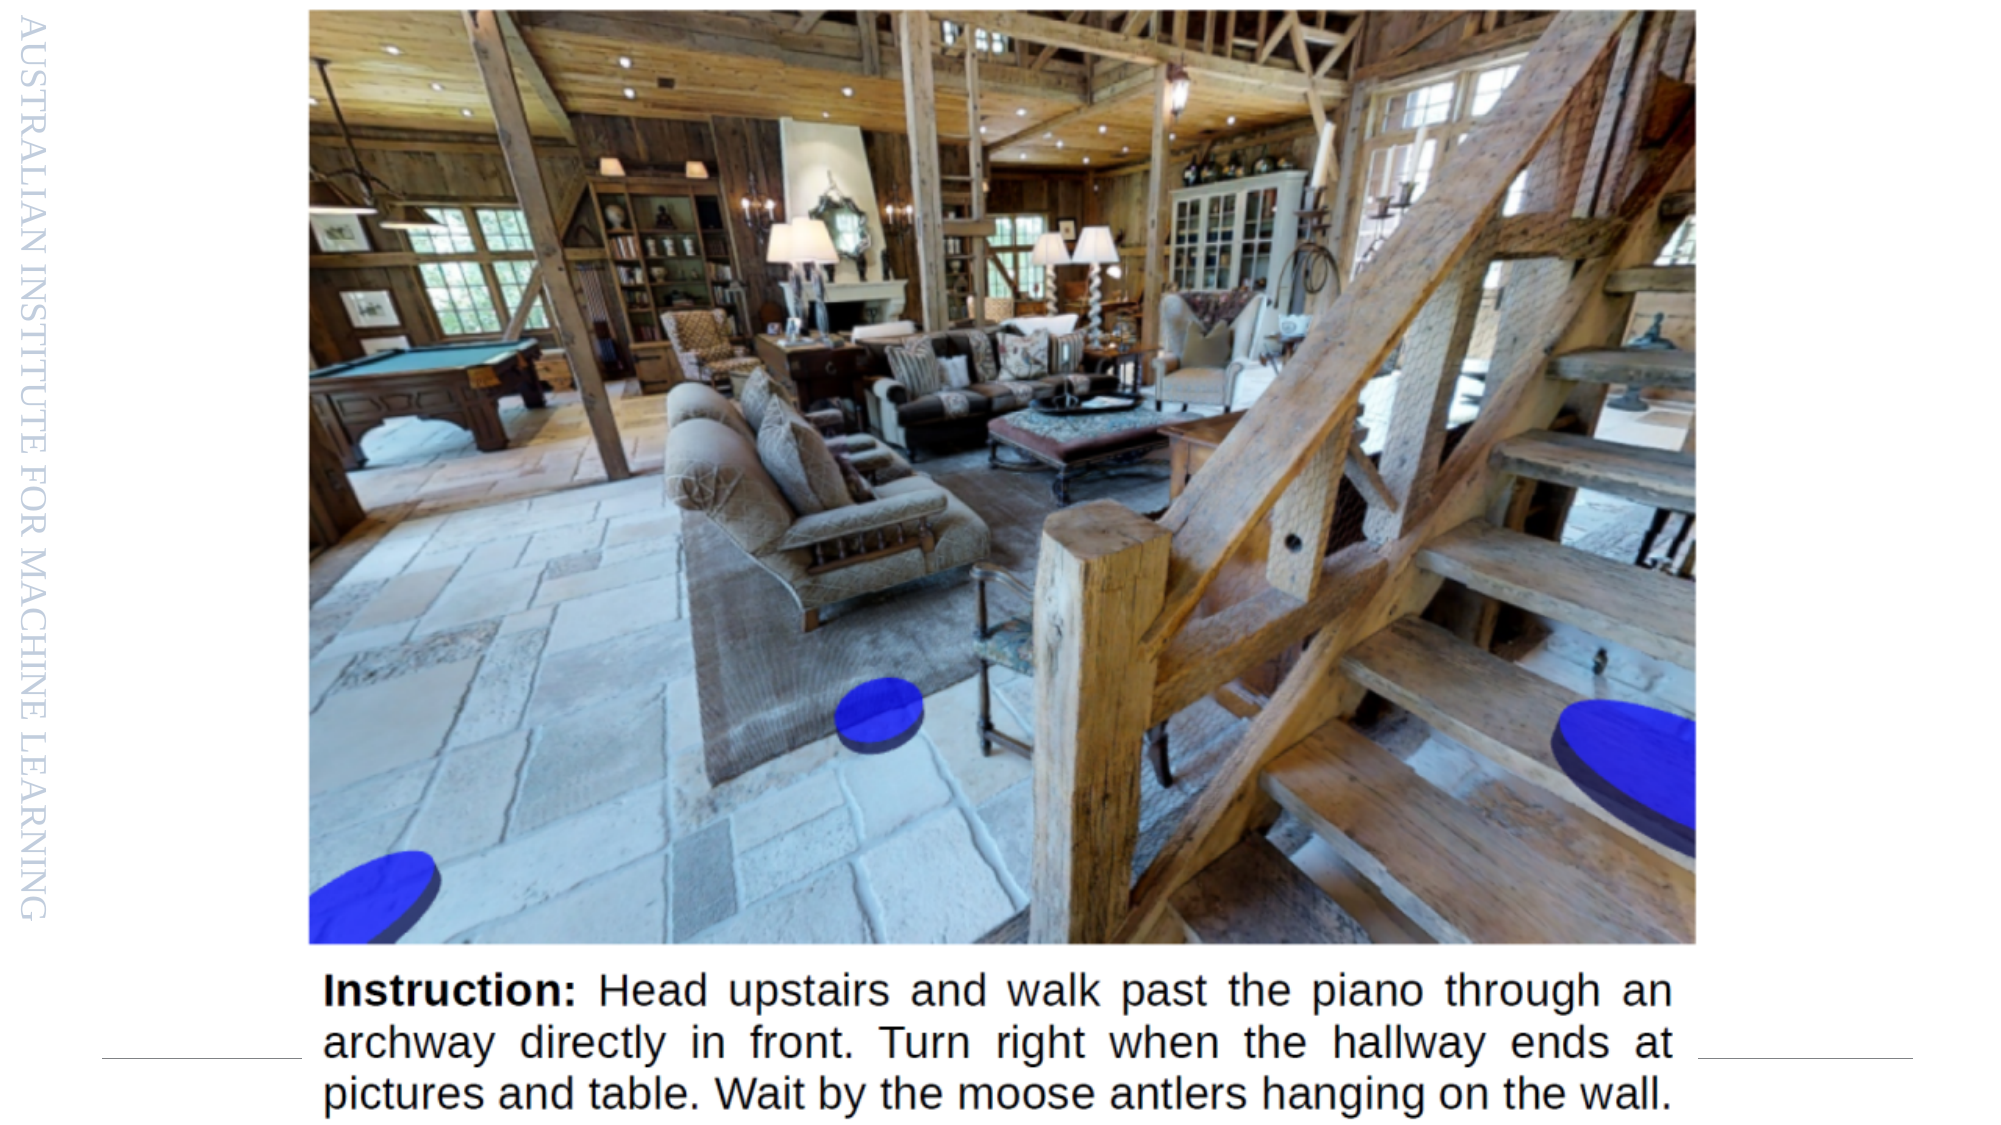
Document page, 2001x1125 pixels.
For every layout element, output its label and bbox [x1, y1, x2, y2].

picture [301, 0, 1699, 1125]
